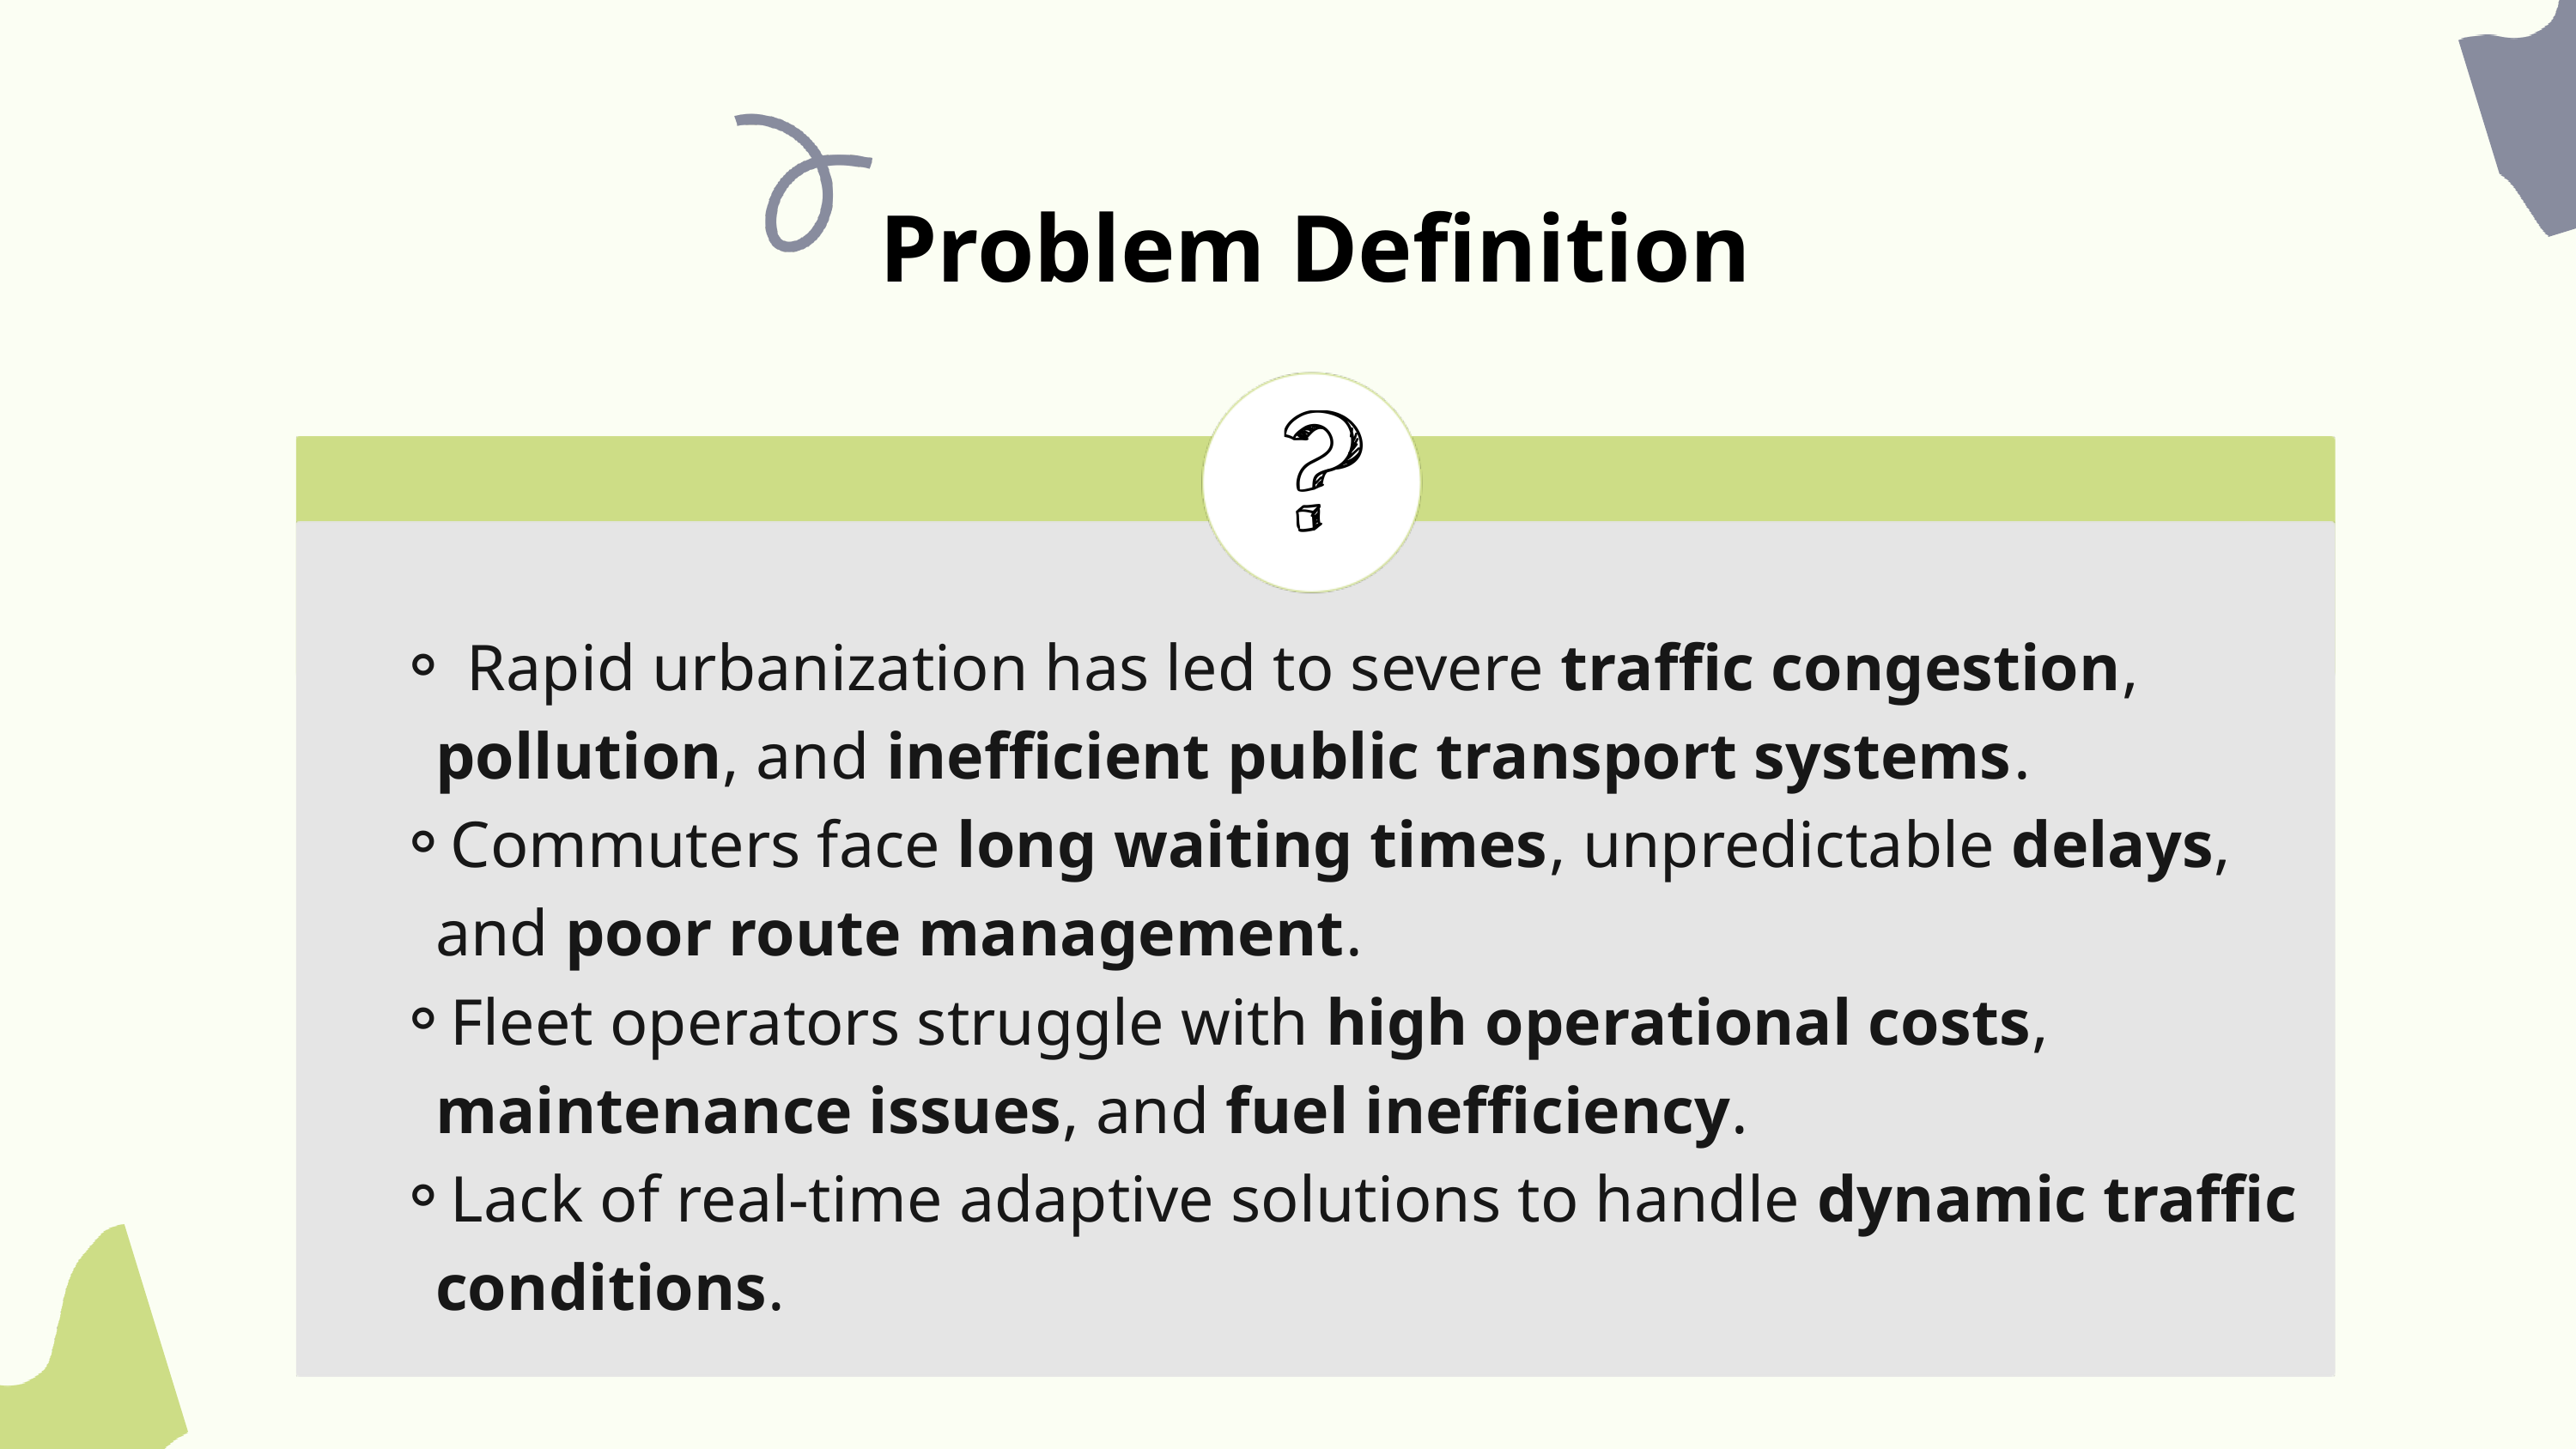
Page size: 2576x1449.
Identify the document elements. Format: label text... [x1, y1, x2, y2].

text_box Problem Definition [449, 171, 2183, 301]
text_box [295, 521, 2336, 1377]
text_box [1452, 436, 2336, 521]
text_box [734, 113, 872, 252]
text_box [1195, 343, 1452, 600]
text_box [0, 1223, 194, 1449]
text_box [295, 436, 1195, 521]
text_box [2445, 0, 2576, 246]
text_box [1284, 410, 1364, 533]
text_box Rapid urbanization has led to severe traffic congestion, pollution, and inefficient public transport systems. Commuters face long waiting times, unpredictable delays, and poor route management. Fleet operators struggle with high operational costs, maintenance issues, and fuel inefficiency. Lack of real-time adaptive solutions to handle dynamic traffic conditions. [321, 615, 2336, 1323]
